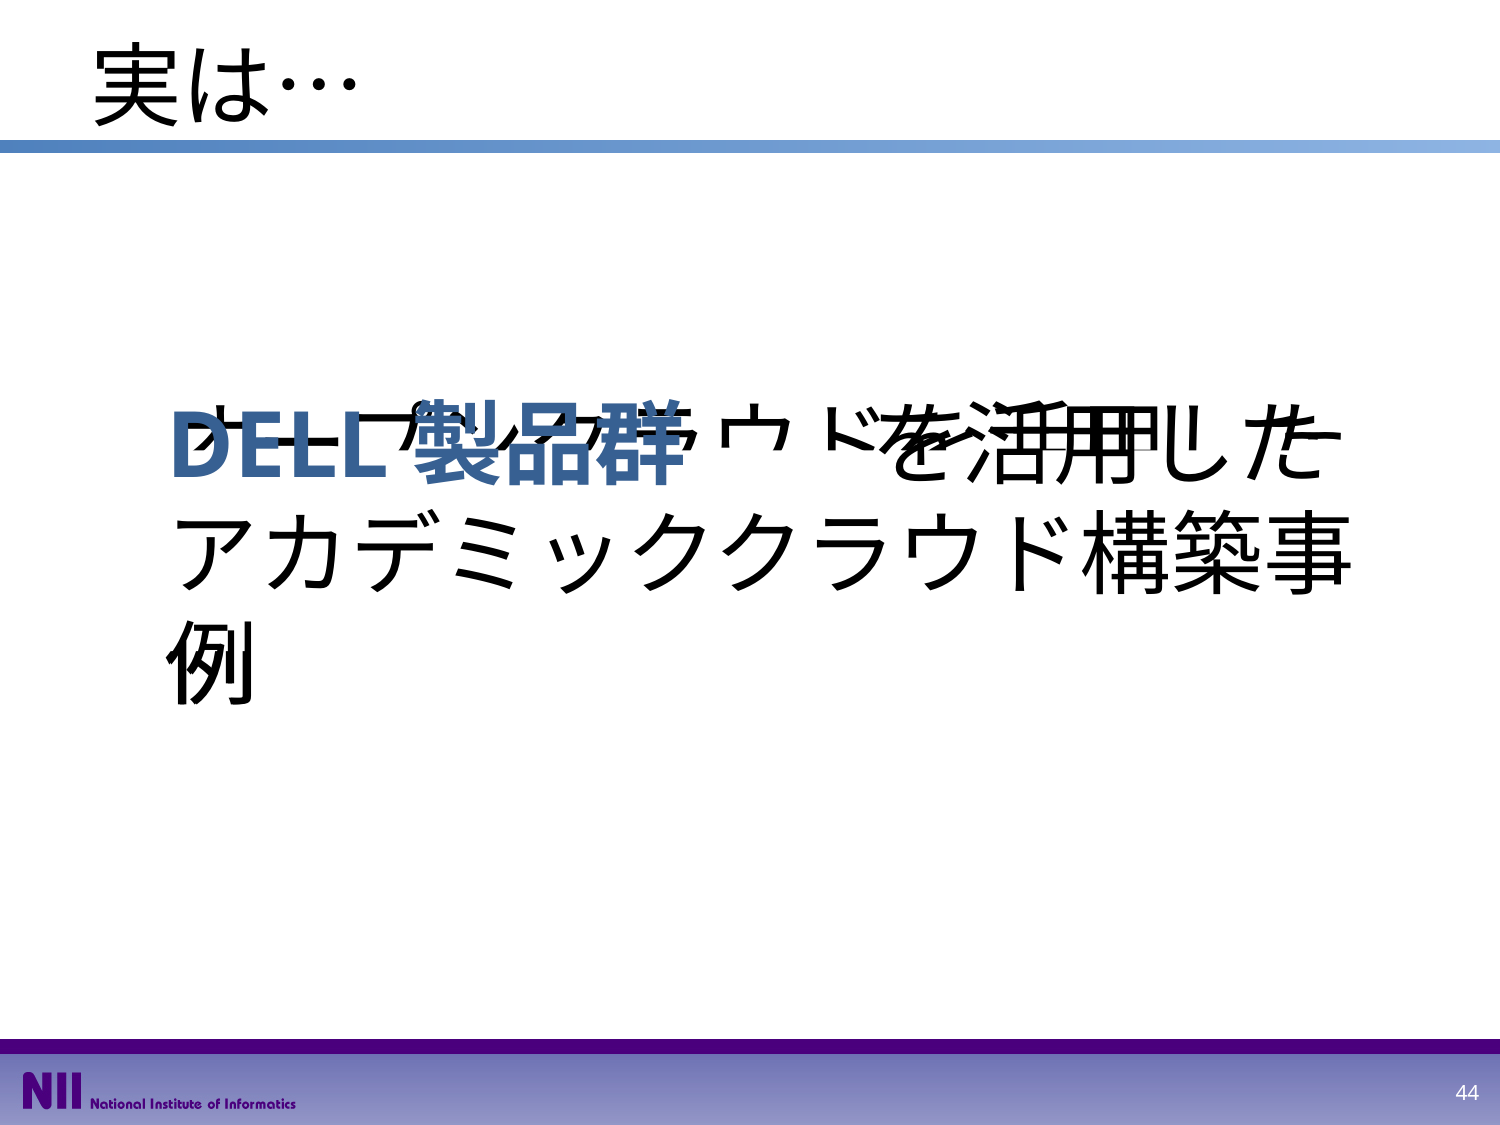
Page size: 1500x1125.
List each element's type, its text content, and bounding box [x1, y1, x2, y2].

title 実は… [74, 34, 1426, 131]
text_box DELL製品群 を活用した アカデミッククラウド構築事例 [151, 450, 1440, 652]
slide_number 44 [1412, 1082, 1495, 1106]
picture [0, 1039, 1500, 1125]
